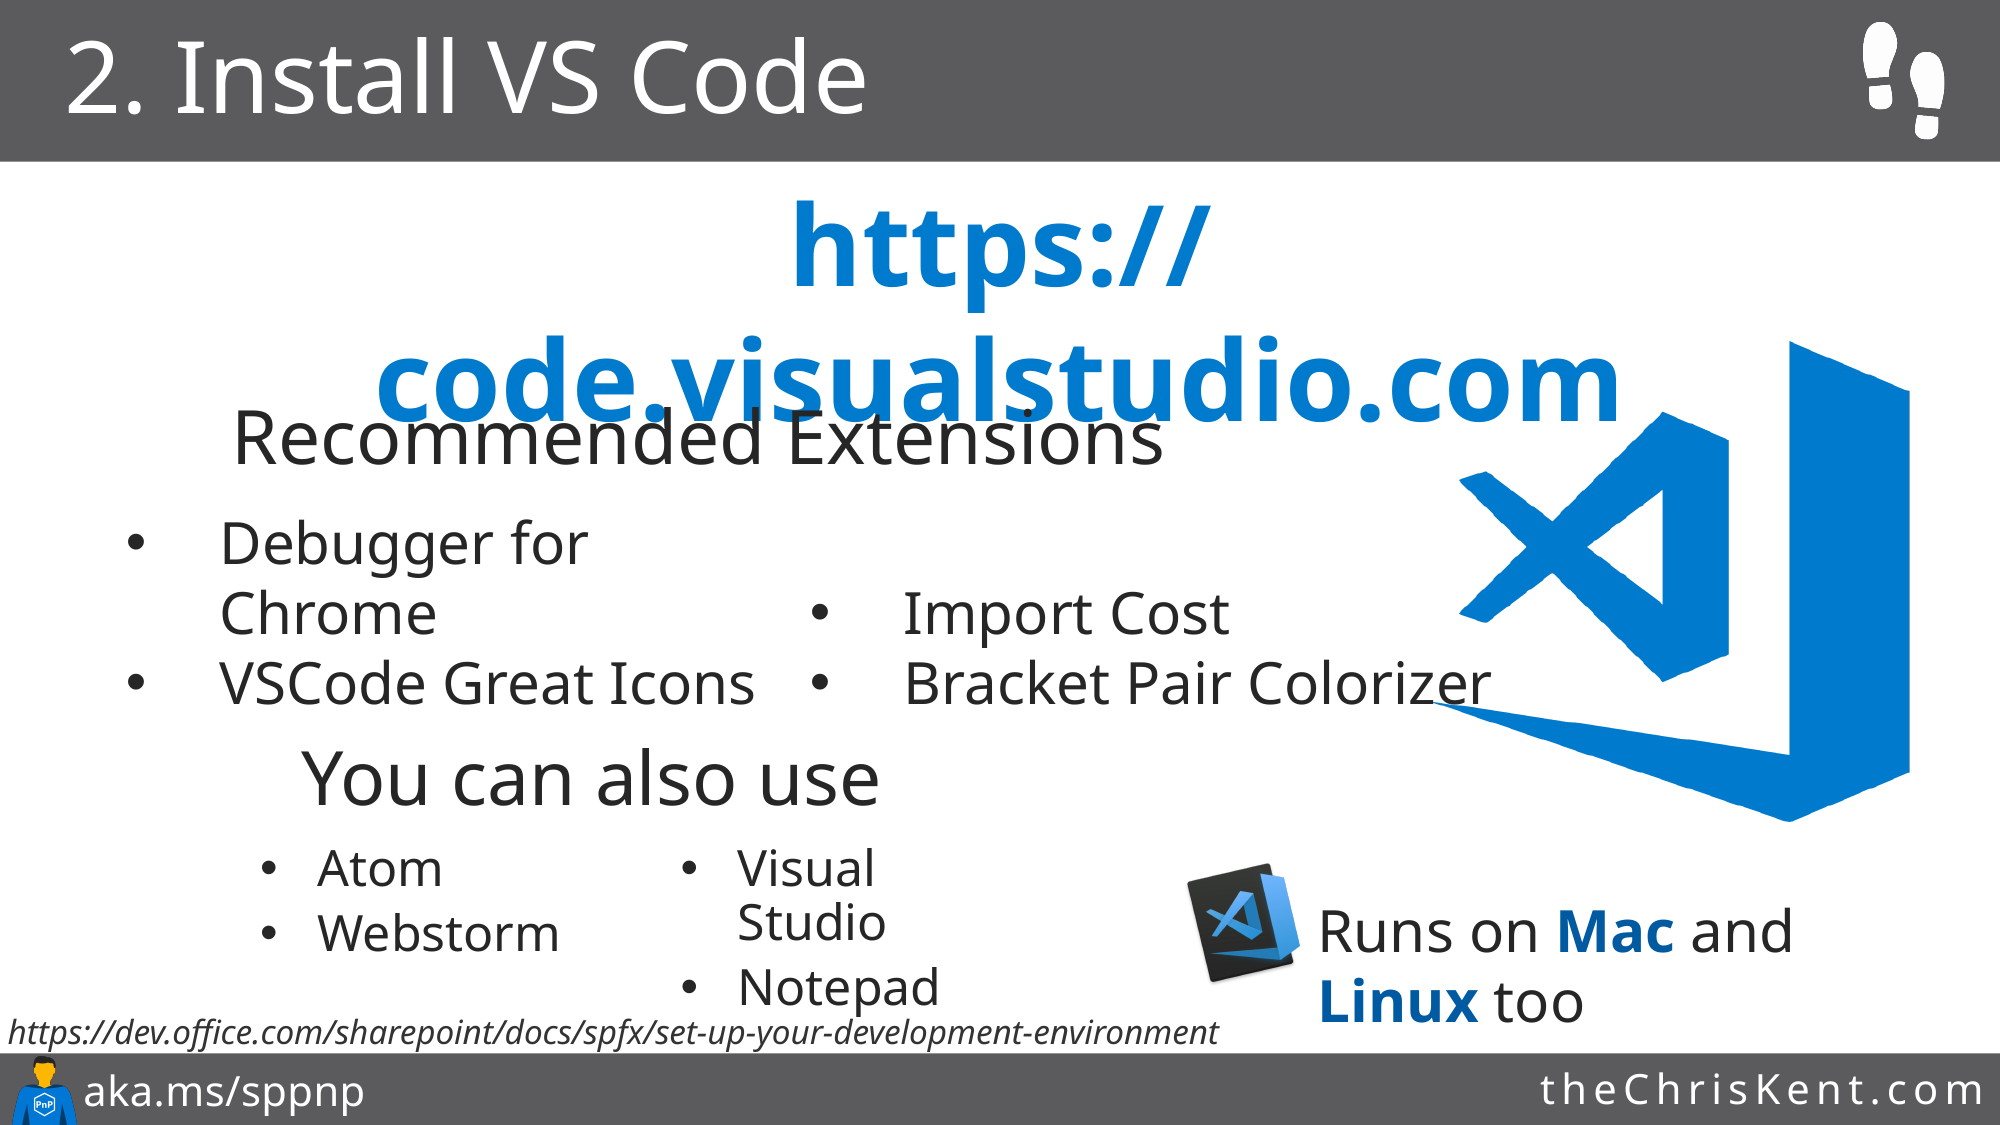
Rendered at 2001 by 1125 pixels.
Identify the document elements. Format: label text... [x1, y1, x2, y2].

picture [1183, 859, 1302, 988]
picture [1839, 16, 1968, 146]
text_box https://dev.office.com/sharepoint/docs/spfx/set-up-your-development-environment [0, 1004, 1701, 1065]
text_box Debugger for Chrome VSCode Great Icons Import Cost Bracket Pair Colorizer [111, 498, 1427, 664]
text_box Runs on Mac and Linux too [1302, 886, 1985, 1042]
picture [10, 1065, 79, 1125]
text_box https://code.visualstudio.com [170, 166, 1830, 452]
title 2. Install VS Code [49, 0, 1951, 162]
list Atom Webstorm Visual Studio Notepad [170, 836, 1042, 1004]
text_box You can also use [286, 723, 897, 829]
text_box Recommended Extensions [217, 382, 1181, 487]
picture [1427, 341, 1910, 822]
